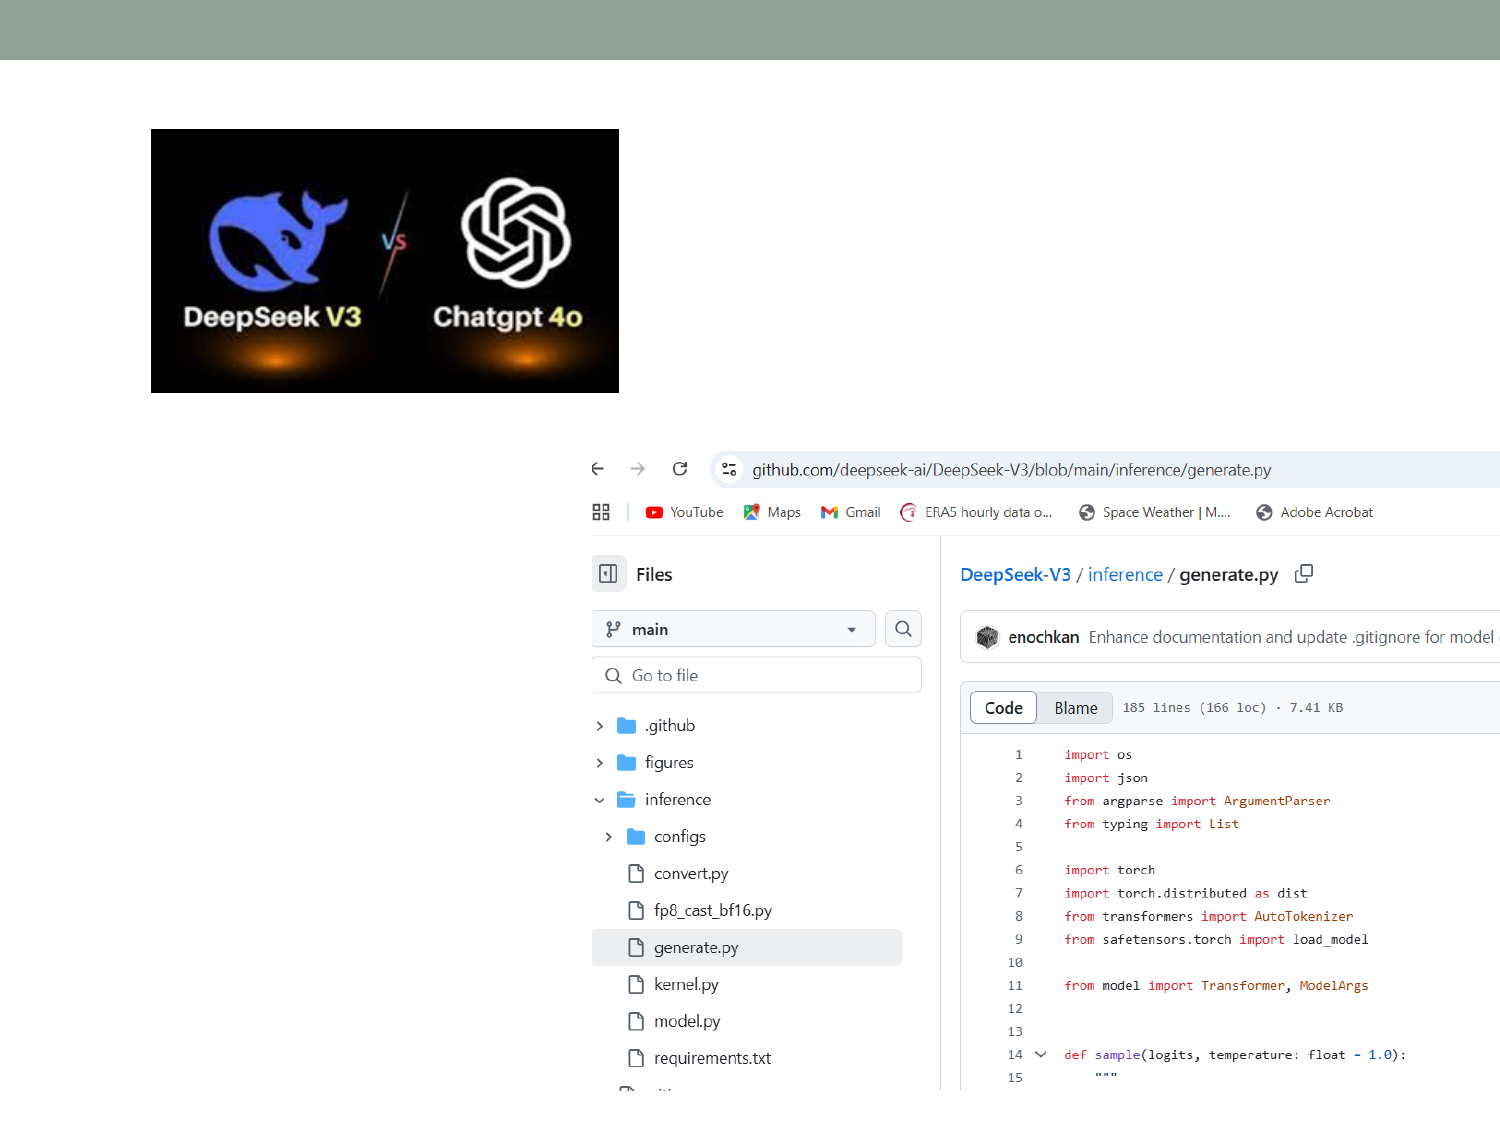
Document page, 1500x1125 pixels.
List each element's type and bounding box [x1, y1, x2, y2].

picture [150, 129, 619, 393]
picture [591, 450, 1500, 1091]
